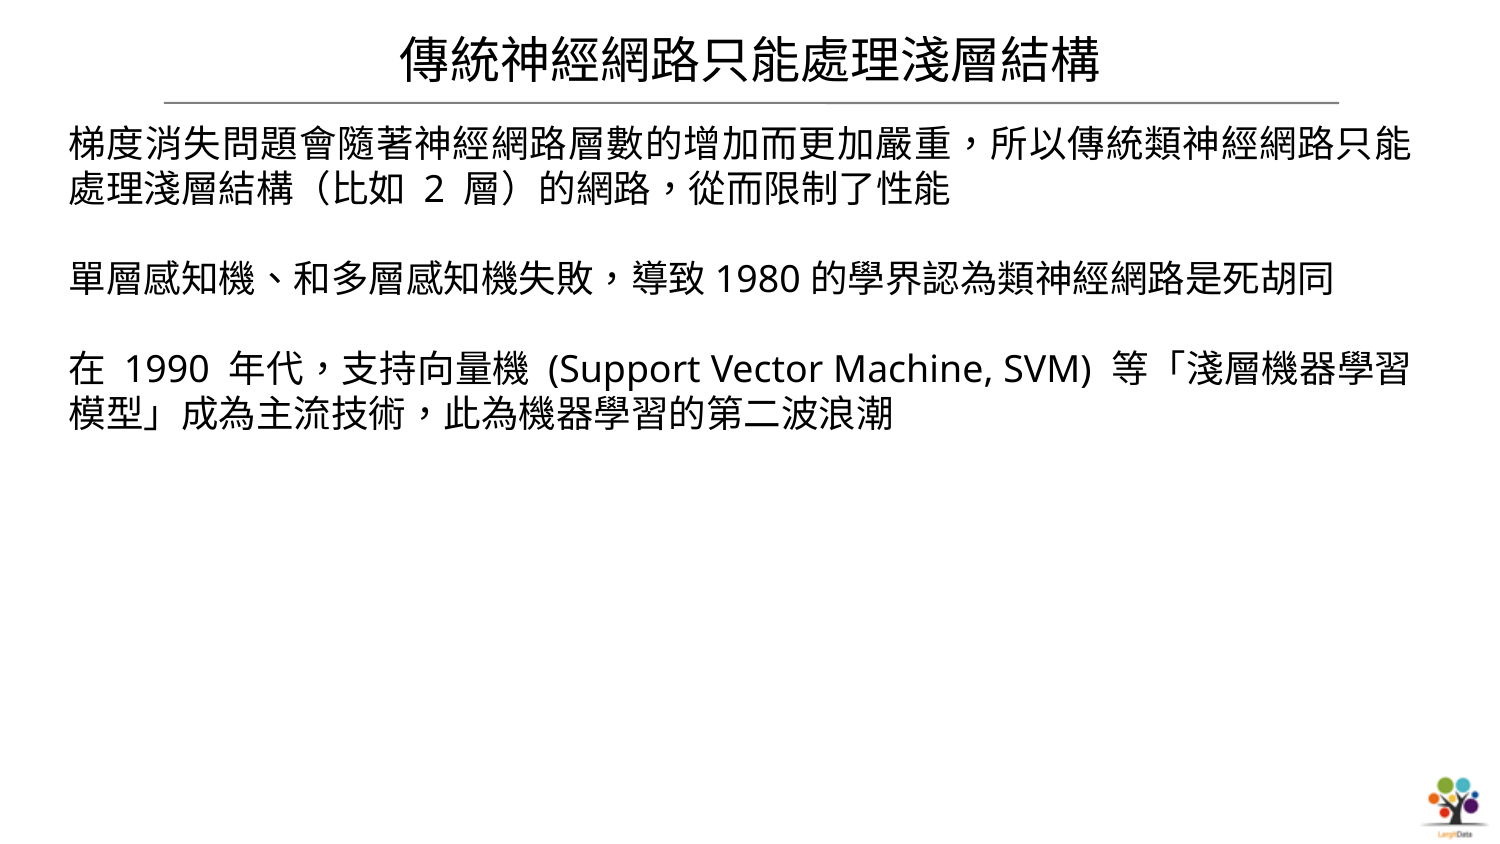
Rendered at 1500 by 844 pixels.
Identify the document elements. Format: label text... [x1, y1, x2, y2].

picture [1418, 775, 1493, 841]
text_box 傳統神經網路只能處理淺層結構 [262, 20, 1238, 98]
list 梯度消失問題會隨著神經網路層數的增加而更加嚴重，所以傳統類神經網路只能處理淺層結構（比如 2 層）的網路，從而限制了性能 單層感知機、和多層感知機失敗，導致1980的學界認為類神經網路是死胡同 在 1990 年代，支持向量機 (Support Vector Machine, SVM) 等「淺層機器學習模型」成為主流技術，此為機器學習的第二波浪潮 [65, 116, 1416, 191]
